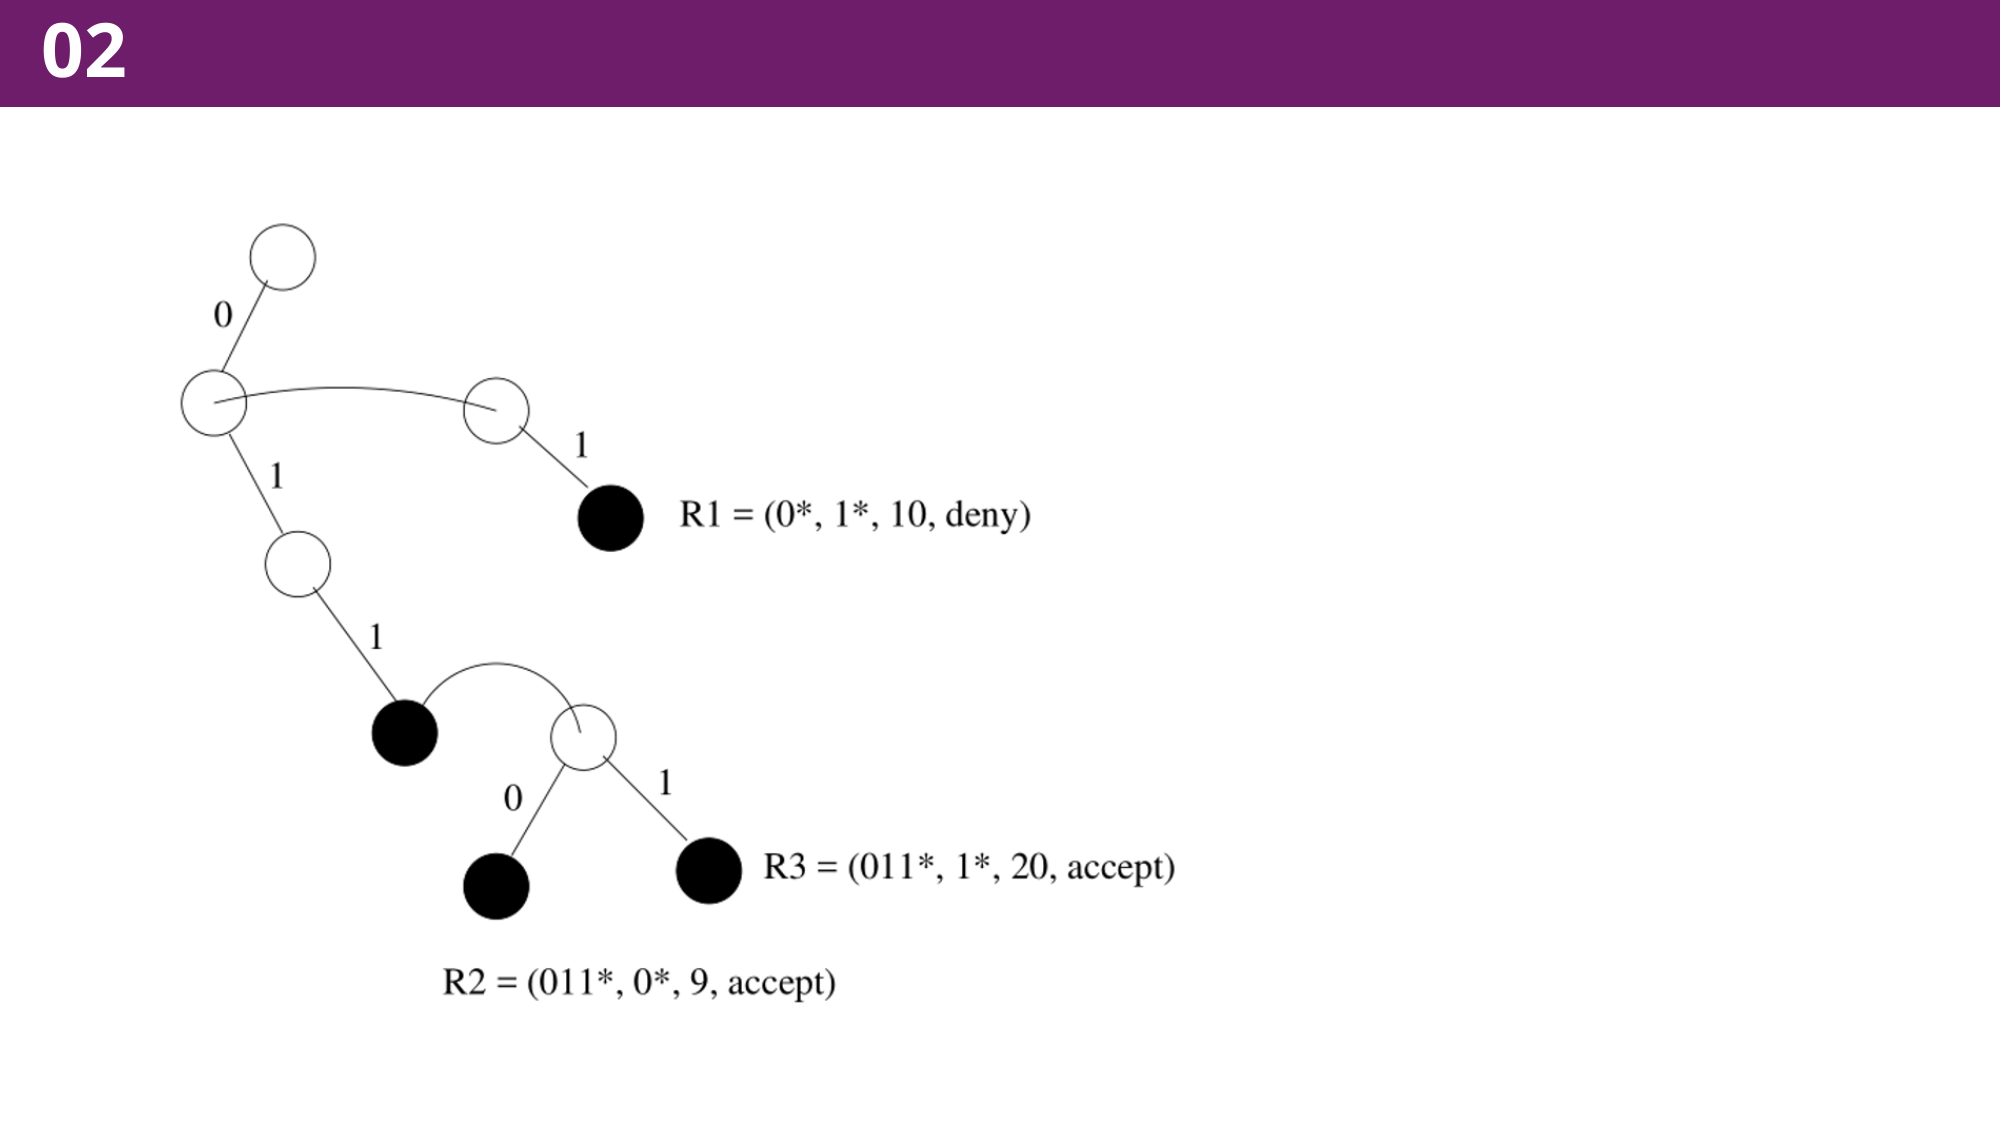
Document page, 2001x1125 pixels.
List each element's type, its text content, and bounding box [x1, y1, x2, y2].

picture [168, 217, 1200, 1025]
list 02 [26, 13, 146, 93]
